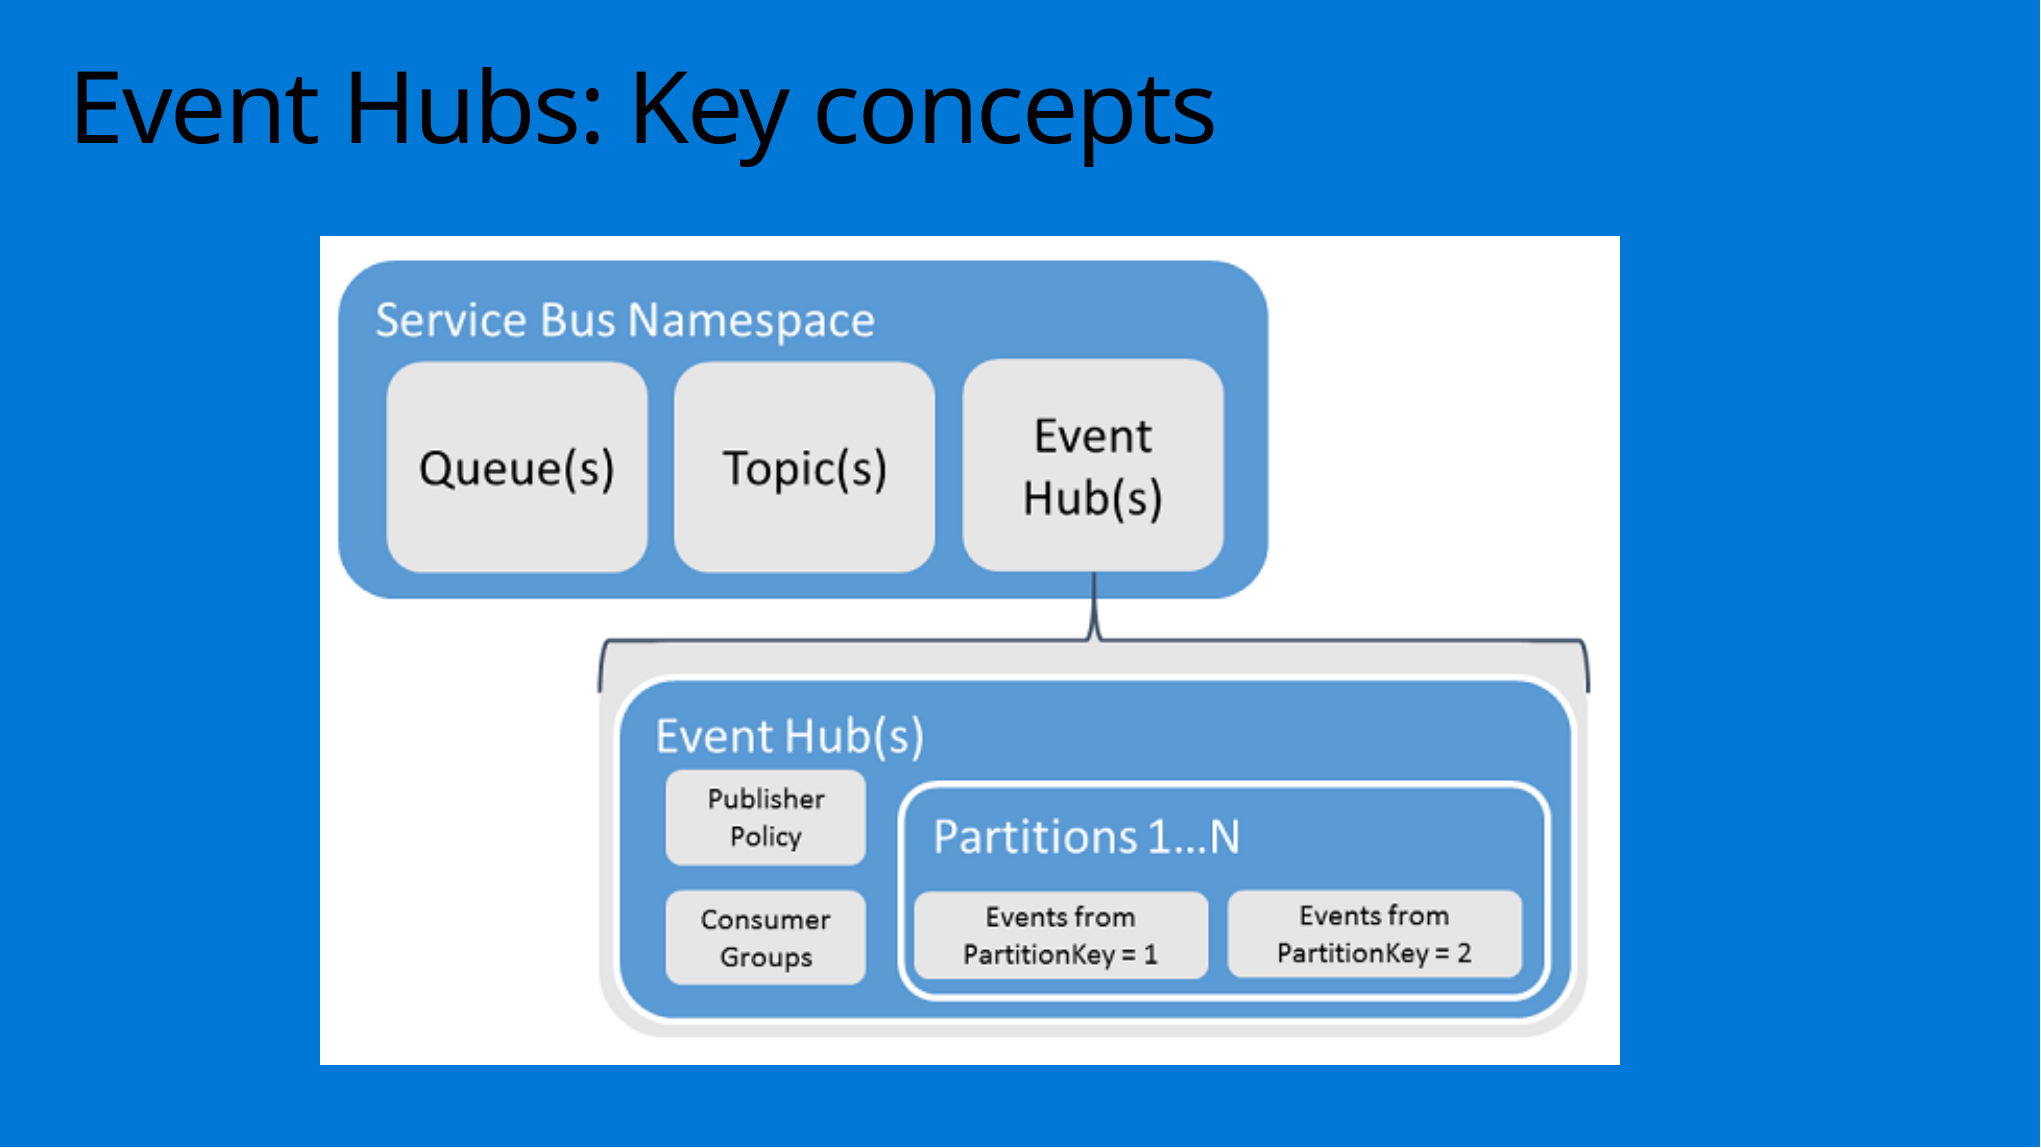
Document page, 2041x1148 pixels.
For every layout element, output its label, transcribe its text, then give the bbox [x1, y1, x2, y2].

title Event Hubs: Key concepts [45, 41, 1996, 193]
picture [319, 235, 1621, 1065]
